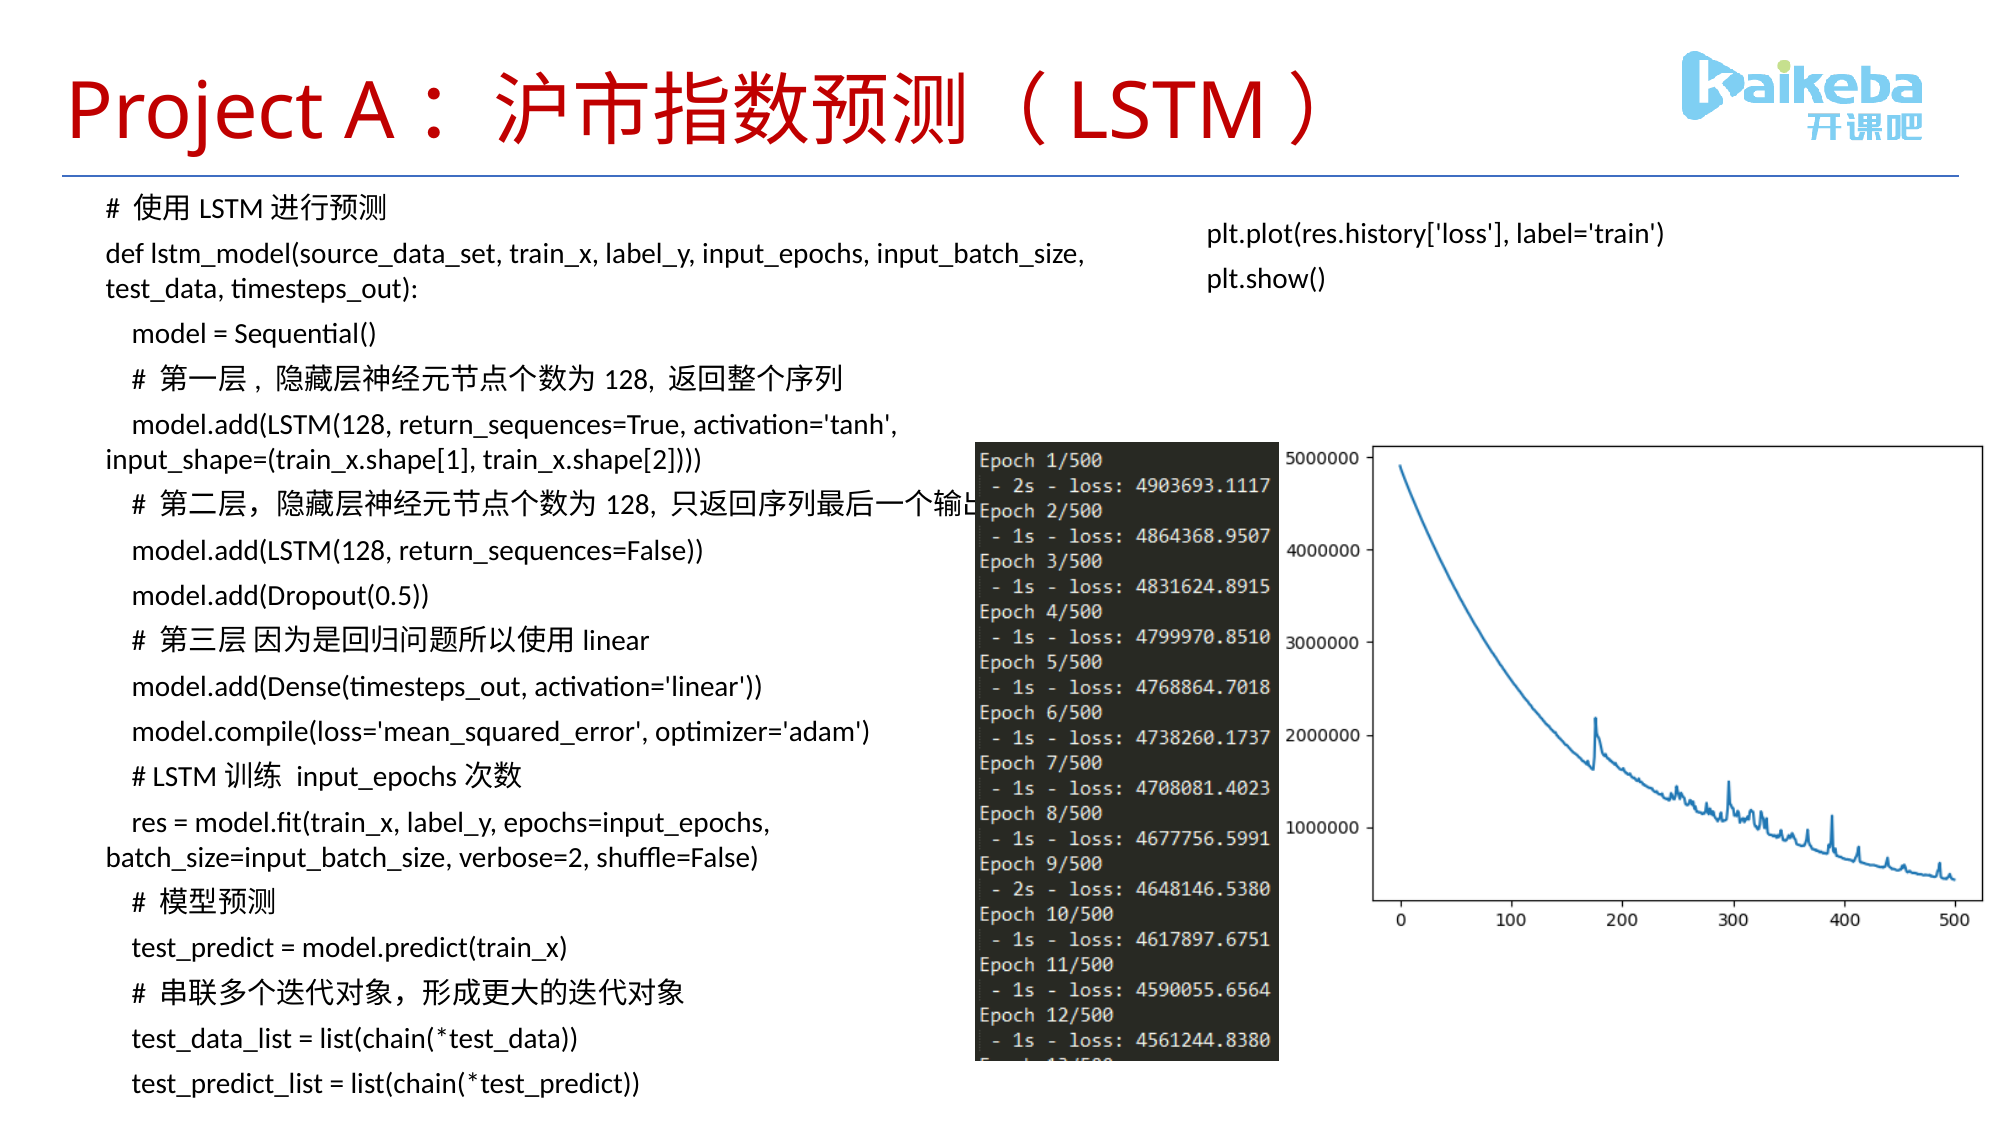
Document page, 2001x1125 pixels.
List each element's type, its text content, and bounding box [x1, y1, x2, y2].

title Project A：沪市指数预测（LSTM） [57, 59, 1728, 167]
text_box plt.plot(res.history['loss'], label='train') plt.show() [1173, 206, 1885, 302]
text_box # 使用LSTM进行预测 def lstm_model(source_data_set, train_x, label_y, input_epochs, input_batch_size, test_data, timesteps_out): model = Sequential() # 第一层, 隐藏层神经元节点个数为128, 返回整个序列 model.add(LSTM(128, return_sequences=True, activation='tanh', input_shape=(train_x.shape[1], train_x.shape[2]))) # 第二层，隐藏层神经元节点个数为128, 只返回序列最后一个输出 model.add(LSTM(128, return_sequences=False)) model.add(Dropout(0.5)) # 第三层 因为是回归问题所以使用linear model.add(Dense(timesteps_out, activation='linear')) model.compile(loss='mean_squared_error', optimizer='adam') # LSTM训练 input_epochs次数 res = model.fit(train_x, label_y, epochs=input_epochs, batch_size=input_batch_size, verbose=2, shuffle=False) # 模型预测 test_predict = model.predict(train_x) # 串联多个迭代对象，形成更大的迭代对象 test_data_list = list(chain(*test_data)) test_predict_list = list(chain(*test_predict)) [98, 181, 1106, 872]
table_cell 配件 [1653, 21, 1950, 167]
picture [974, 441, 1280, 1061]
picture [1283, 441, 1999, 947]
